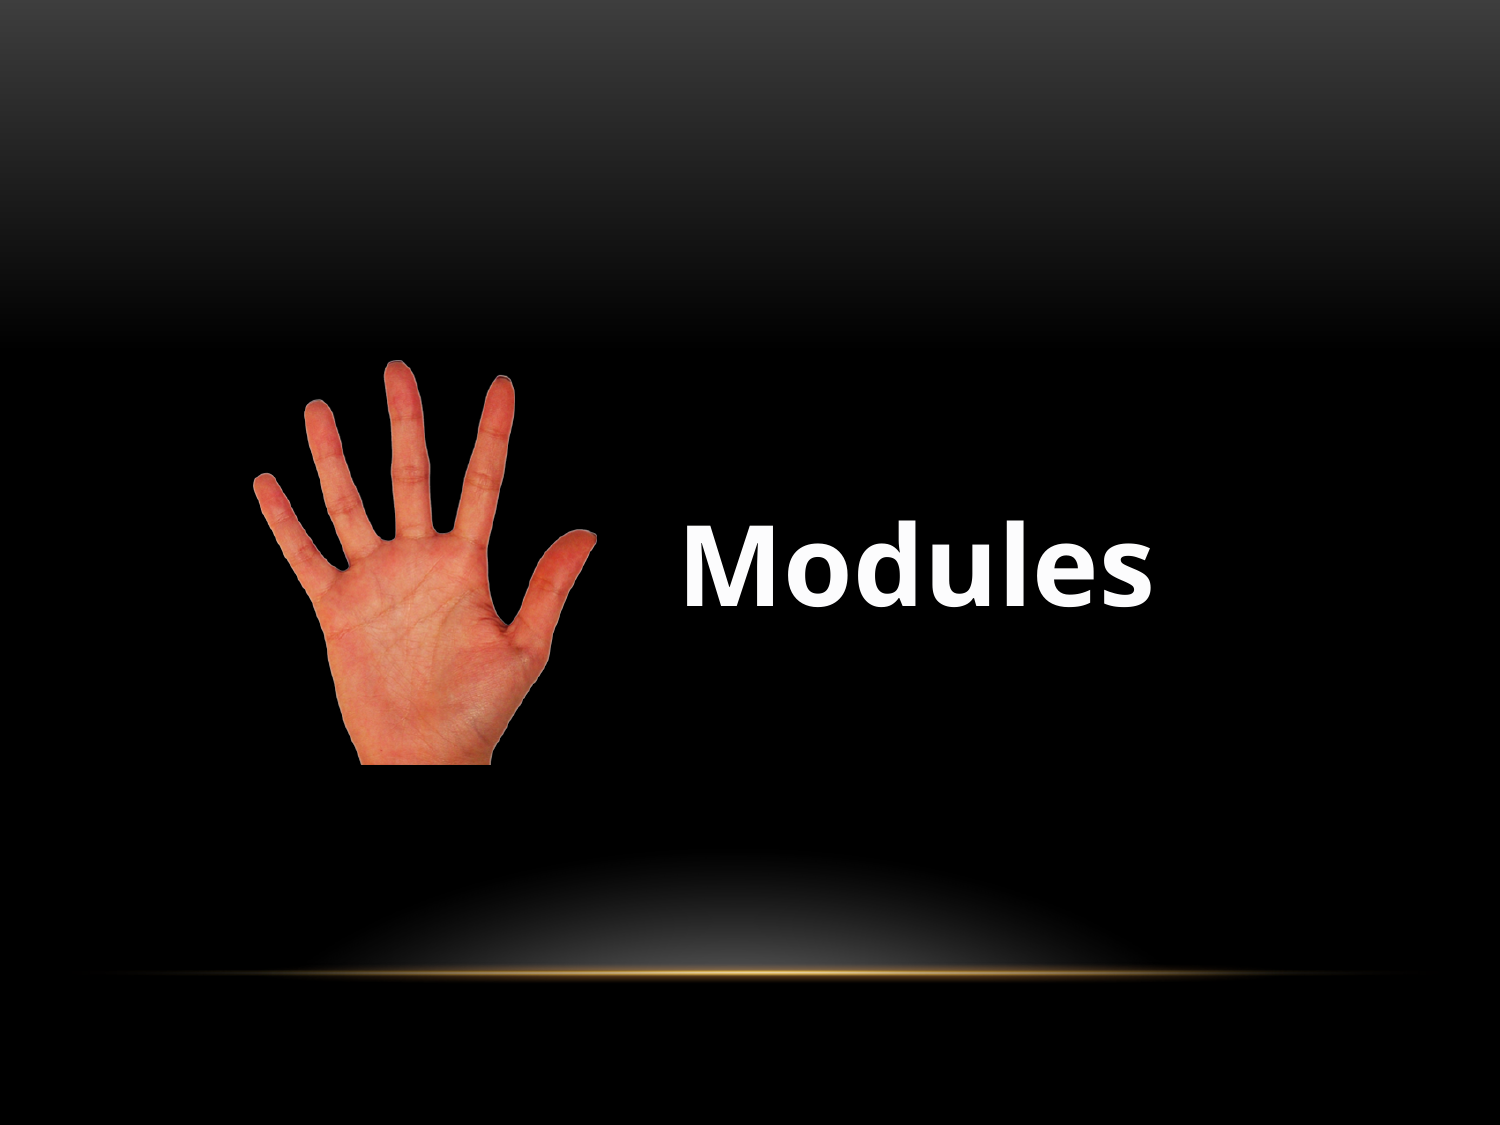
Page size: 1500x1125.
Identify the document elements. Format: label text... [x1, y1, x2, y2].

text_box Modules [662, 486, 1171, 637]
picture [0, 0, 1500, 1125]
